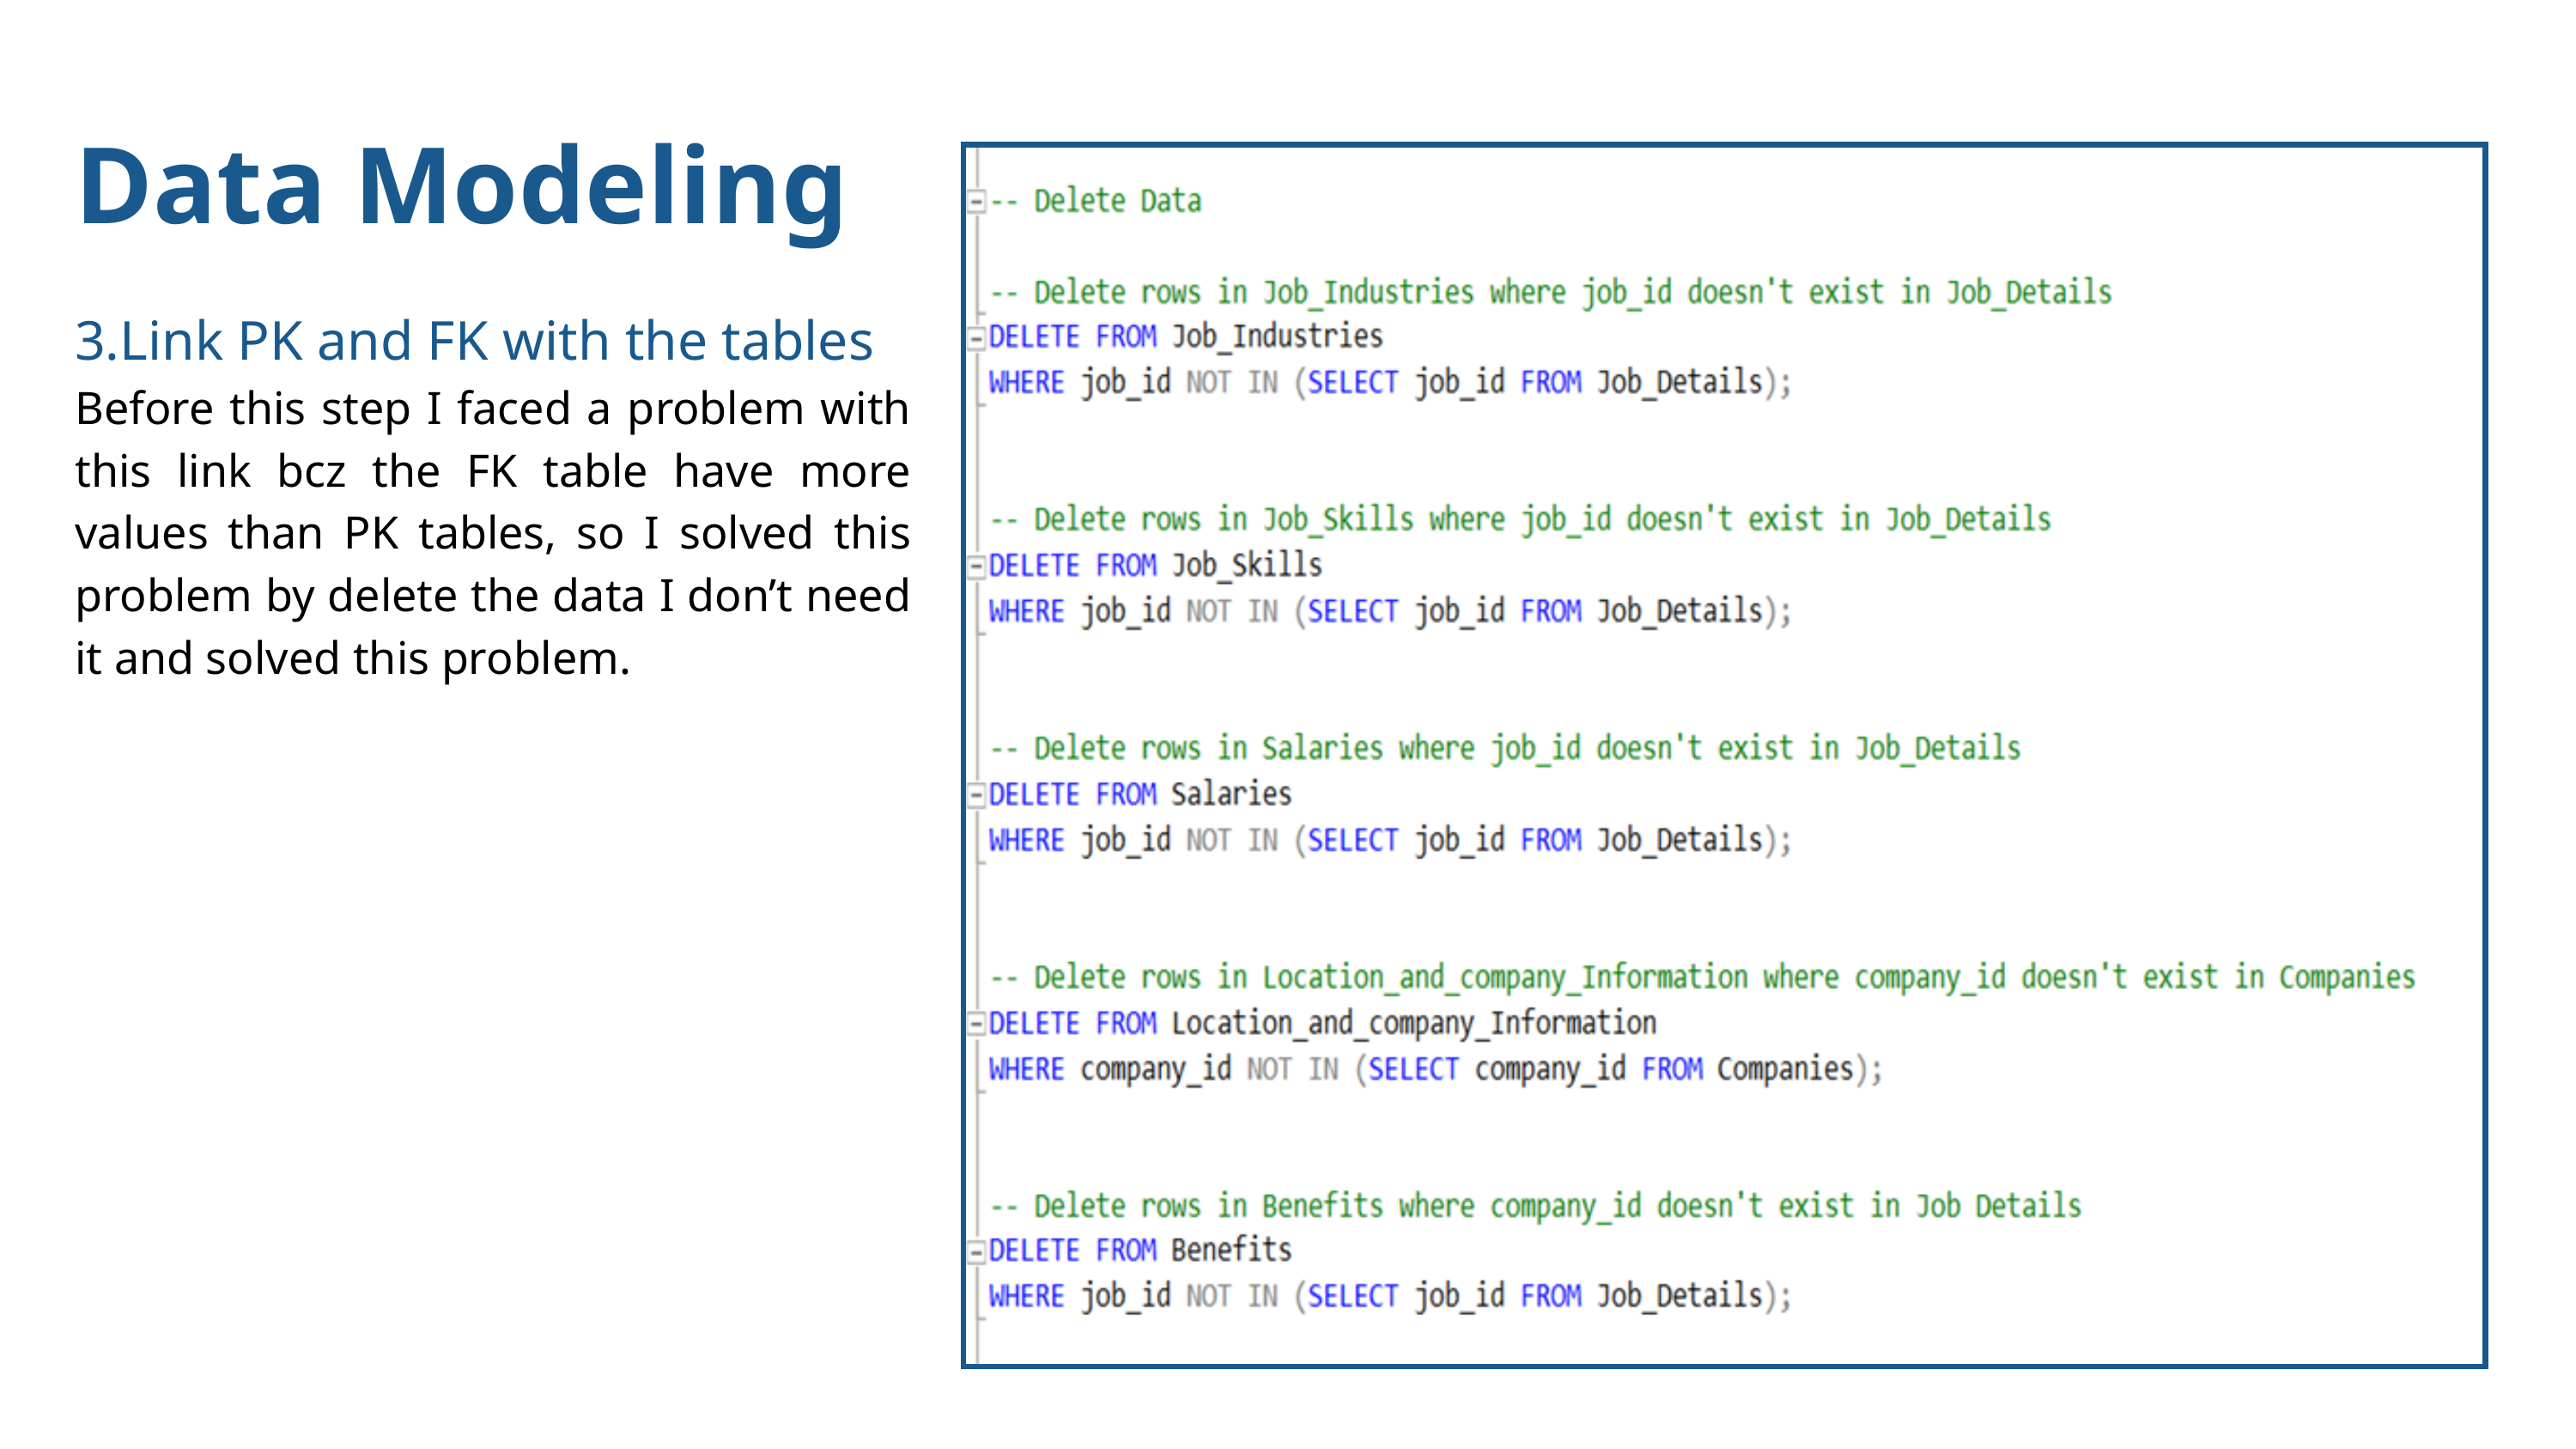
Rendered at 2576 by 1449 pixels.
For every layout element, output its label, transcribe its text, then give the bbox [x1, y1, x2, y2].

text_box Data Modeling [75, 139, 964, 246]
text_box [963, 144, 2486, 1367]
text_box 3.Link PK and FK with the tables Before this step I faced a problem with this link bcz the FK table have more values than PK tables, so I solved this problem by delete the data I don’t need it and solved this problem. [75, 295, 912, 809]
